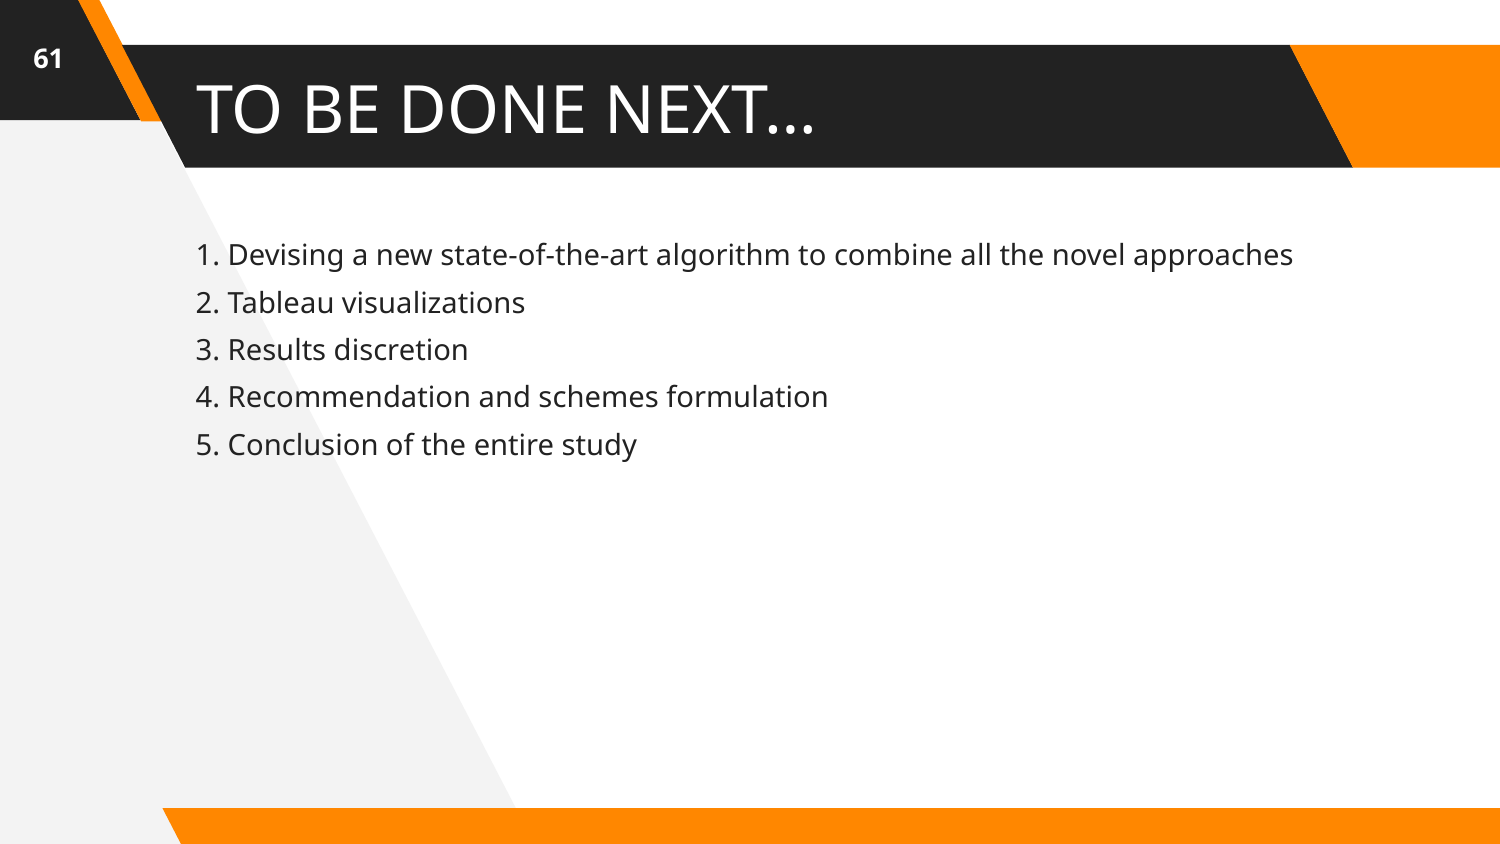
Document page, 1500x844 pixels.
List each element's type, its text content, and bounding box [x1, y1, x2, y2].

slide_number 61 [0, 0, 98, 121]
title TO BE DONE NEXT… [181, 45, 1285, 169]
list 1. Devising a new state-of-the-art algorithm to combine all the novel approaches 2. Tableau visualizations 3. Results discretion 4. Recommendation and schemes formulation 5. Conclusion of the entire study [180, 221, 1412, 789]
